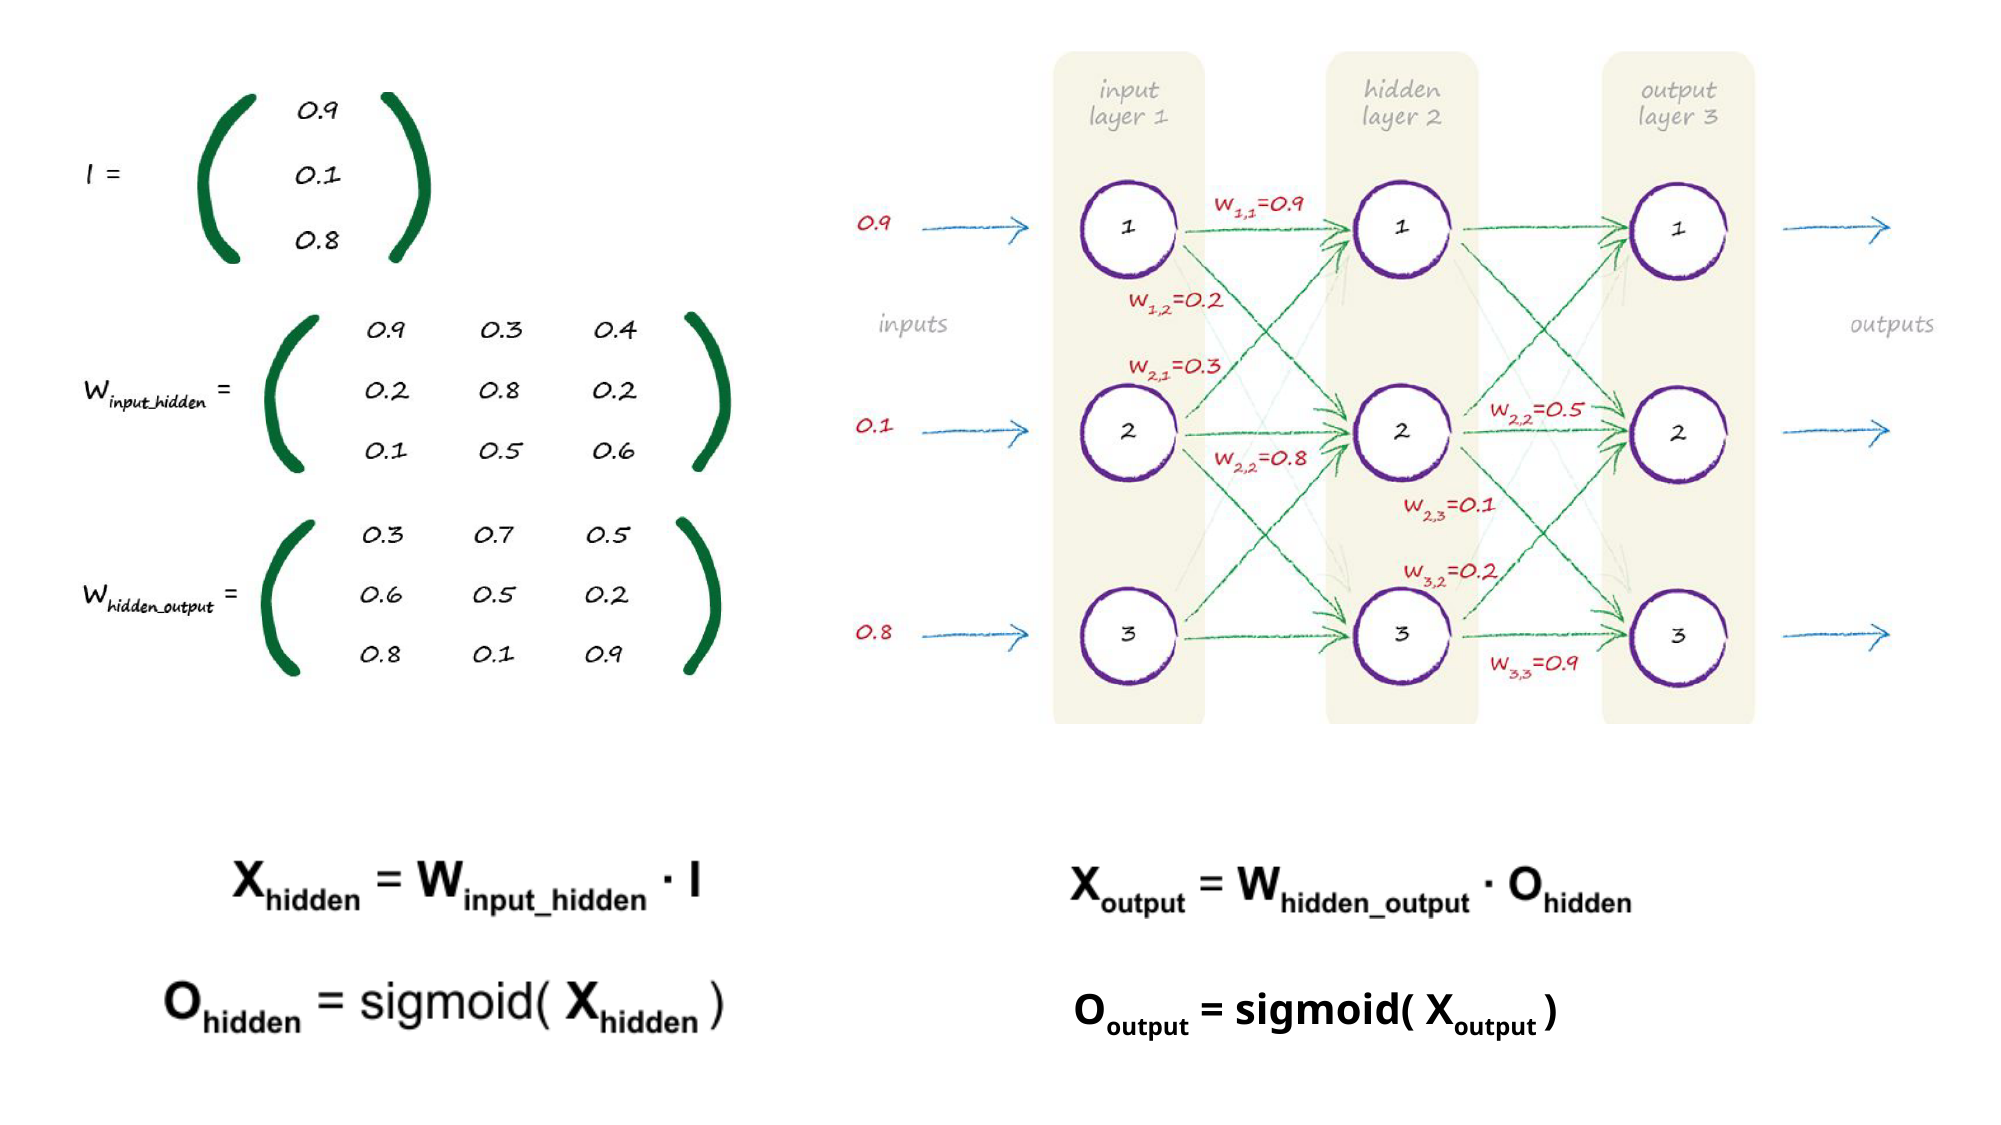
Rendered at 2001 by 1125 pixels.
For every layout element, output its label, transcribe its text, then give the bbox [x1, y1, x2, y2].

picture [828, 51, 1959, 724]
picture [1058, 856, 1640, 919]
picture [78, 301, 734, 475]
text_box Ooutput = sigmoid( Xoutput ) [1058, 975, 1586, 1048]
picture [78, 92, 435, 264]
picture [226, 846, 715, 919]
picture [151, 959, 734, 1042]
picture [78, 512, 724, 683]
